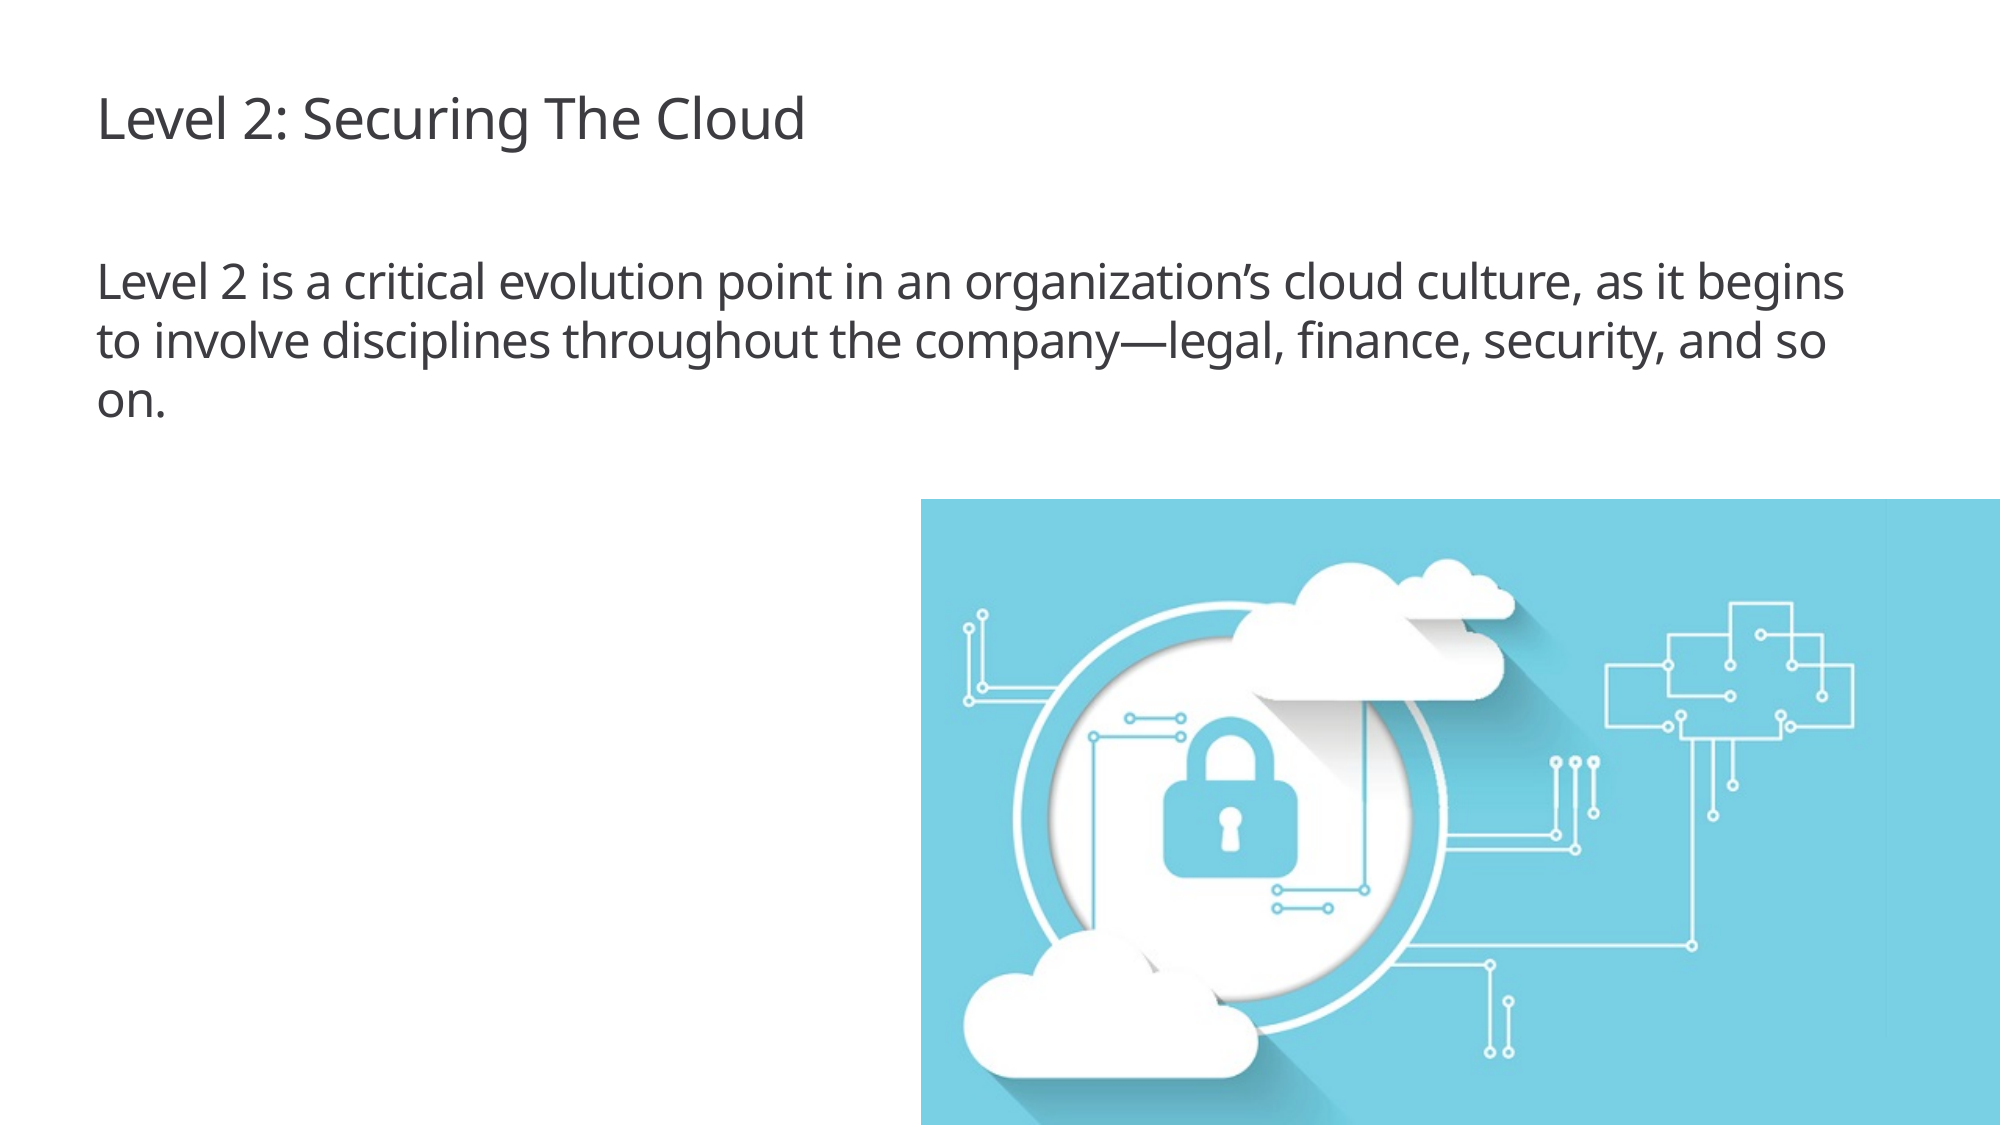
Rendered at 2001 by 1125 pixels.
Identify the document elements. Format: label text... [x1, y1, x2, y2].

title Level 2: Securing The Cloud [96, 75, 1904, 166]
picture [921, 499, 2000, 1125]
list Level 2 is a critical evolution point in an organization’s cloud culture, as it begins to involve disciplines throughout the company—legal, finance, security, and so on. [96, 235, 1904, 448]
